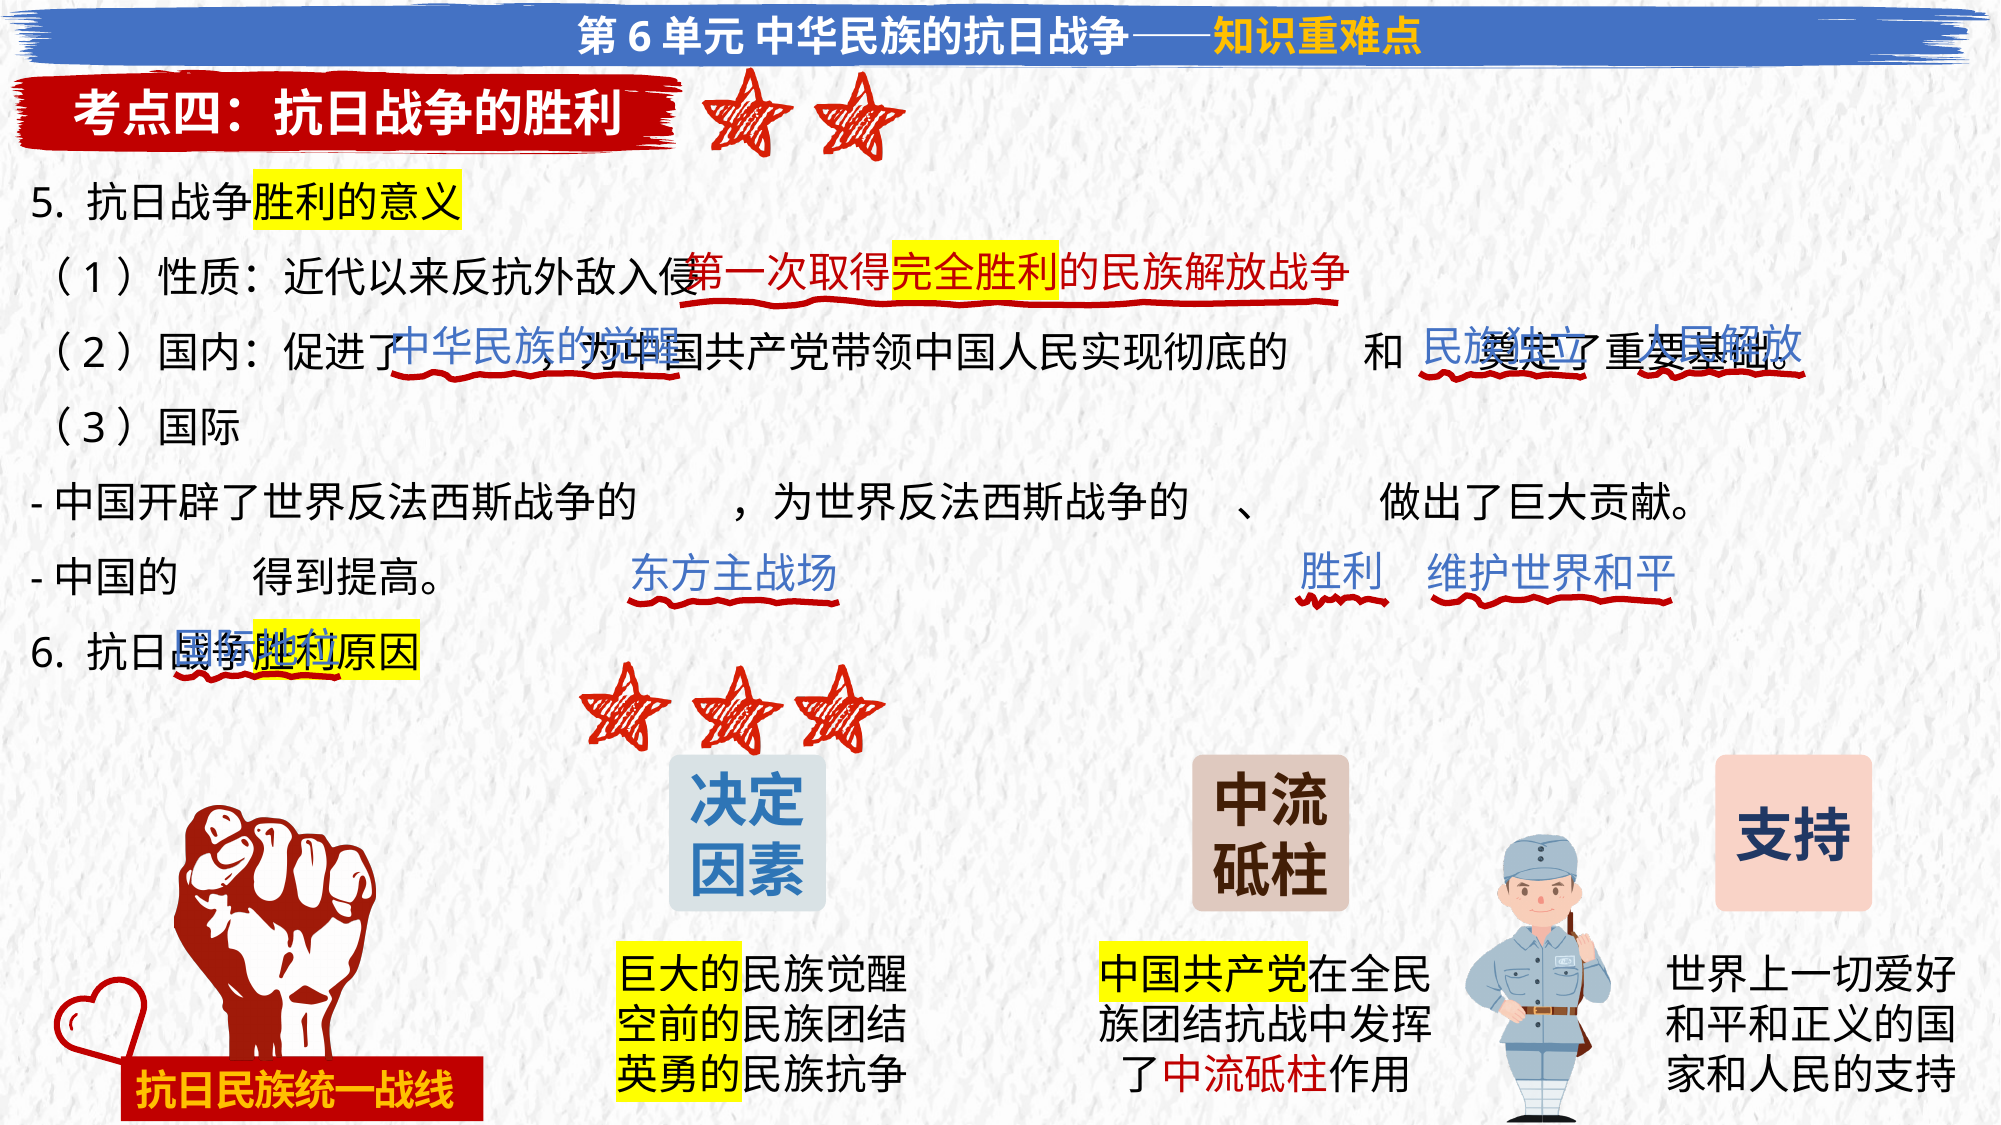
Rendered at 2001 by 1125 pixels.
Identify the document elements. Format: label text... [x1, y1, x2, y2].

text_box 中国共产党在全民族团结抗战中发挥了中流砥柱作用 [1076, 940, 1456, 1106]
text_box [57, 984, 157, 1070]
text_box 巨大的民族觉醒 空前的民族团结 英勇的民族抗争 [588, 940, 938, 1106]
text_box 东方主战场 [598, 539, 869, 605]
text_box 胜利 [1274, 536, 1410, 602]
text_box 世界上一切爱好和平和正义的国家和人民的支持 [1638, 940, 1985, 1106]
text_box 中华民族的觉醒 [358, 312, 713, 378]
text_box 民族独立 [1399, 312, 1611, 378]
text_box 国际地位 [122, 614, 393, 680]
text_box 维护世界和平 [1399, 539, 1705, 605]
text_box 第6单元 中华民族的抗日战争——知识重难点 [0, 3, 1990, 69]
text_box 5. 抗日战争胜利的意义 （1）性质：近代以来反抗外敌入侵 。 （2）国内：促进了 ，为中国共产党带领中国人民实现彻底的 和 奠定了重要基础。 （3）国际 -中国开辟了世界反法西斯战争的 ，为世界反法西斯战争的 、 做出了巨大贡献。 -中国的 得到提高。 6. 抗日战争胜利原因 [15, 143, 2000, 759]
text_box 人民解放 [1614, 310, 1826, 376]
text_box 决定因素 [668, 753, 827, 913]
text_box 考点四：抗日战争的胜利 [10, 69, 683, 143]
picture [0, 0, 2001, 1125]
text_box 第一次取得完全胜利的民族解放战争 [635, 238, 1400, 304]
text_box 抗日民族统一战线 [120, 1056, 484, 1122]
text_box [1314, 602, 1323, 608]
text_box 支持 [1714, 753, 1874, 913]
text_box 中流砥柱 [1191, 753, 1351, 913]
